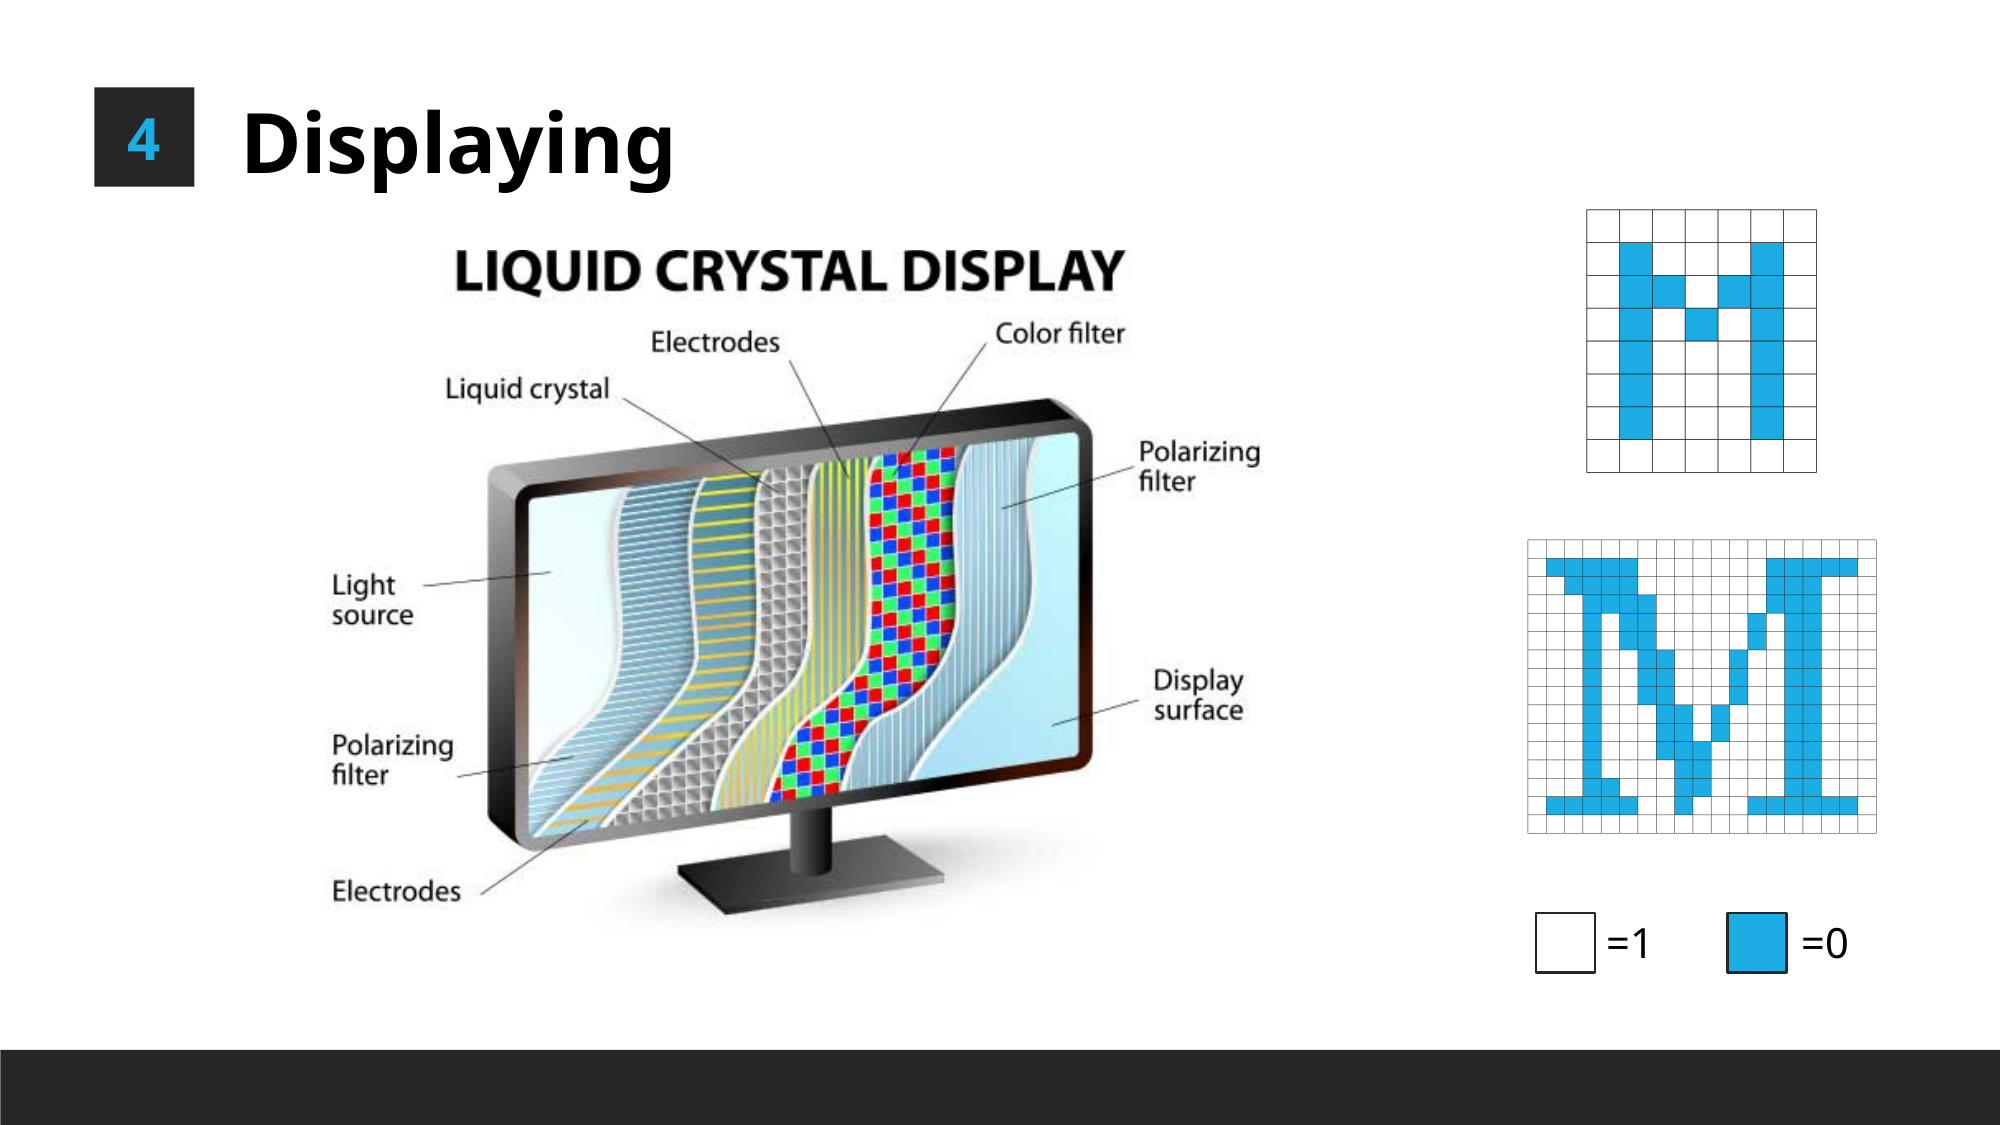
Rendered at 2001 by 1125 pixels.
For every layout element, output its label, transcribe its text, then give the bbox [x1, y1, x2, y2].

text_box 4 [93, 86, 196, 188]
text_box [1535, 909, 1869, 977]
picture [1522, 534, 1882, 839]
text_box Displaying [225, 82, 871, 198]
picture [1578, 200, 1826, 481]
picture [193, 249, 1401, 944]
